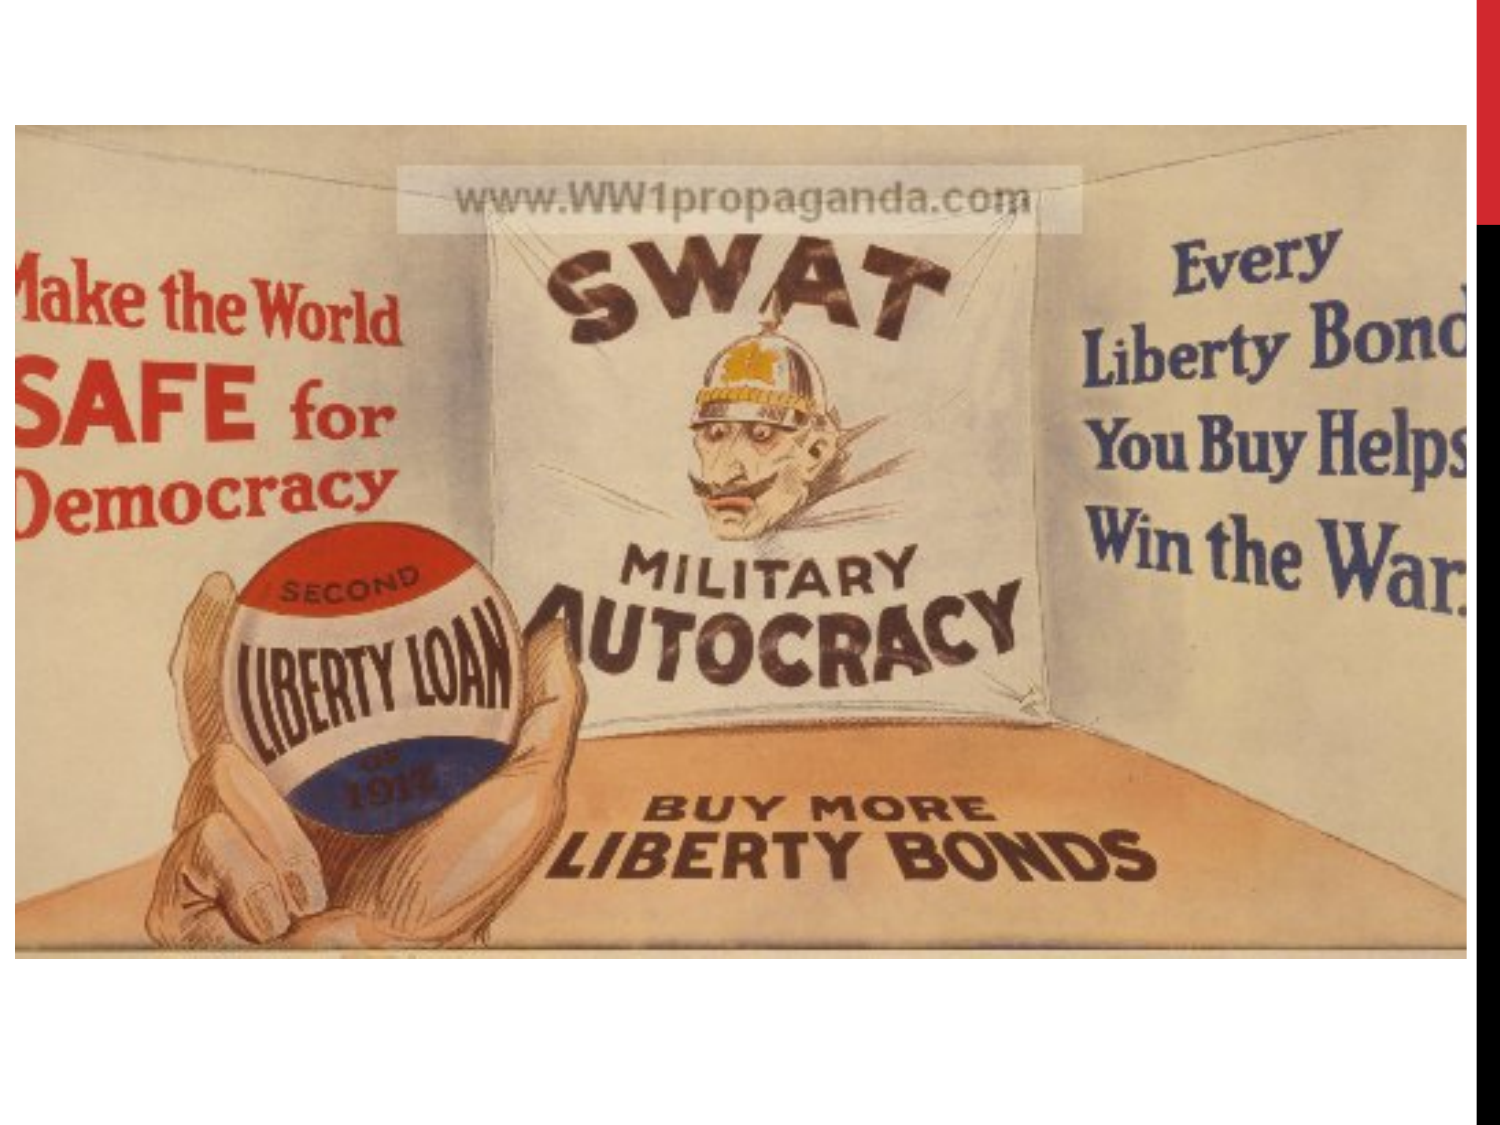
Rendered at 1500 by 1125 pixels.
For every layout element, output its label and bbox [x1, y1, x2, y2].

list [14, 124, 1468, 959]
